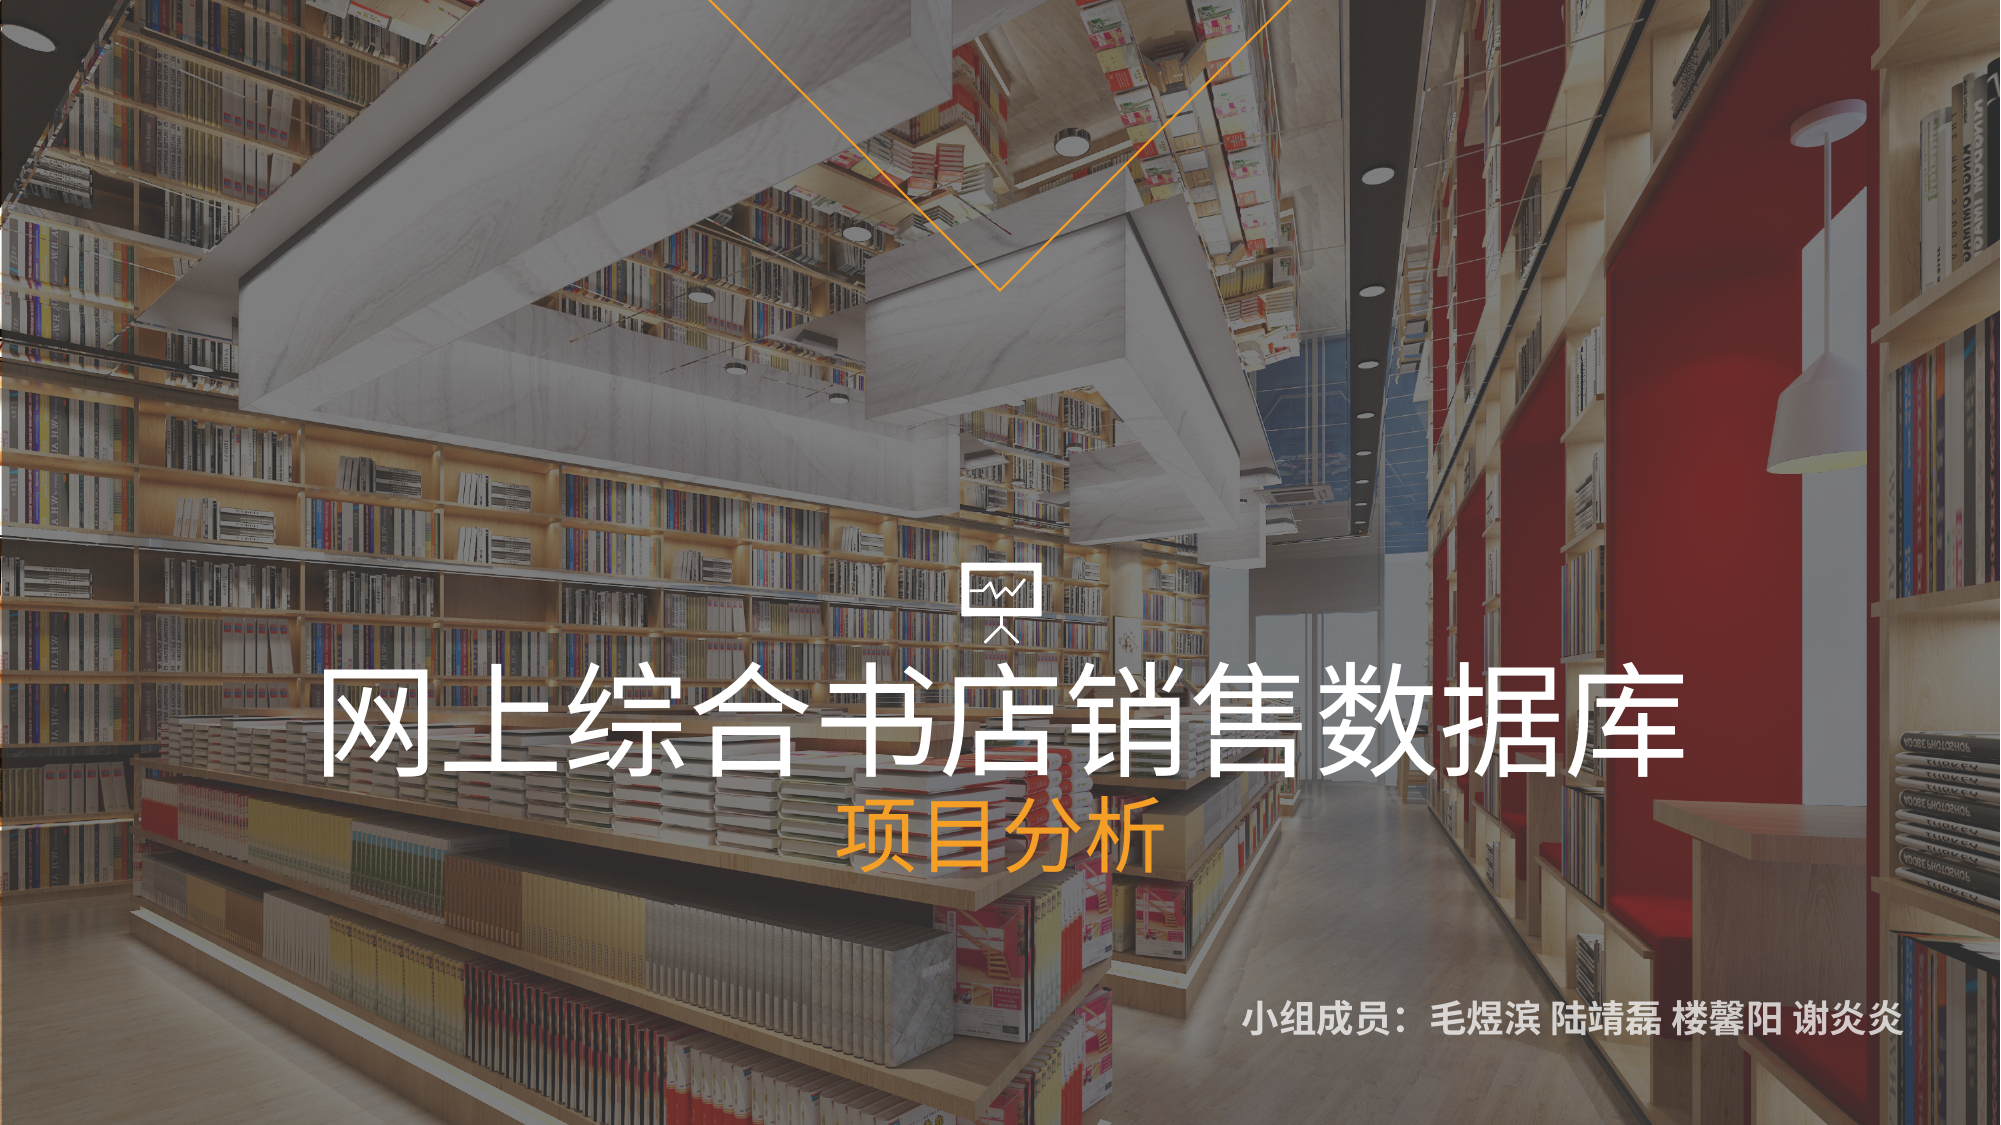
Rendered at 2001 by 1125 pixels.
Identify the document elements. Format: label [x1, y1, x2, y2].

picture [0, 0, 2000, 1125]
text_box [961, 562, 1042, 644]
